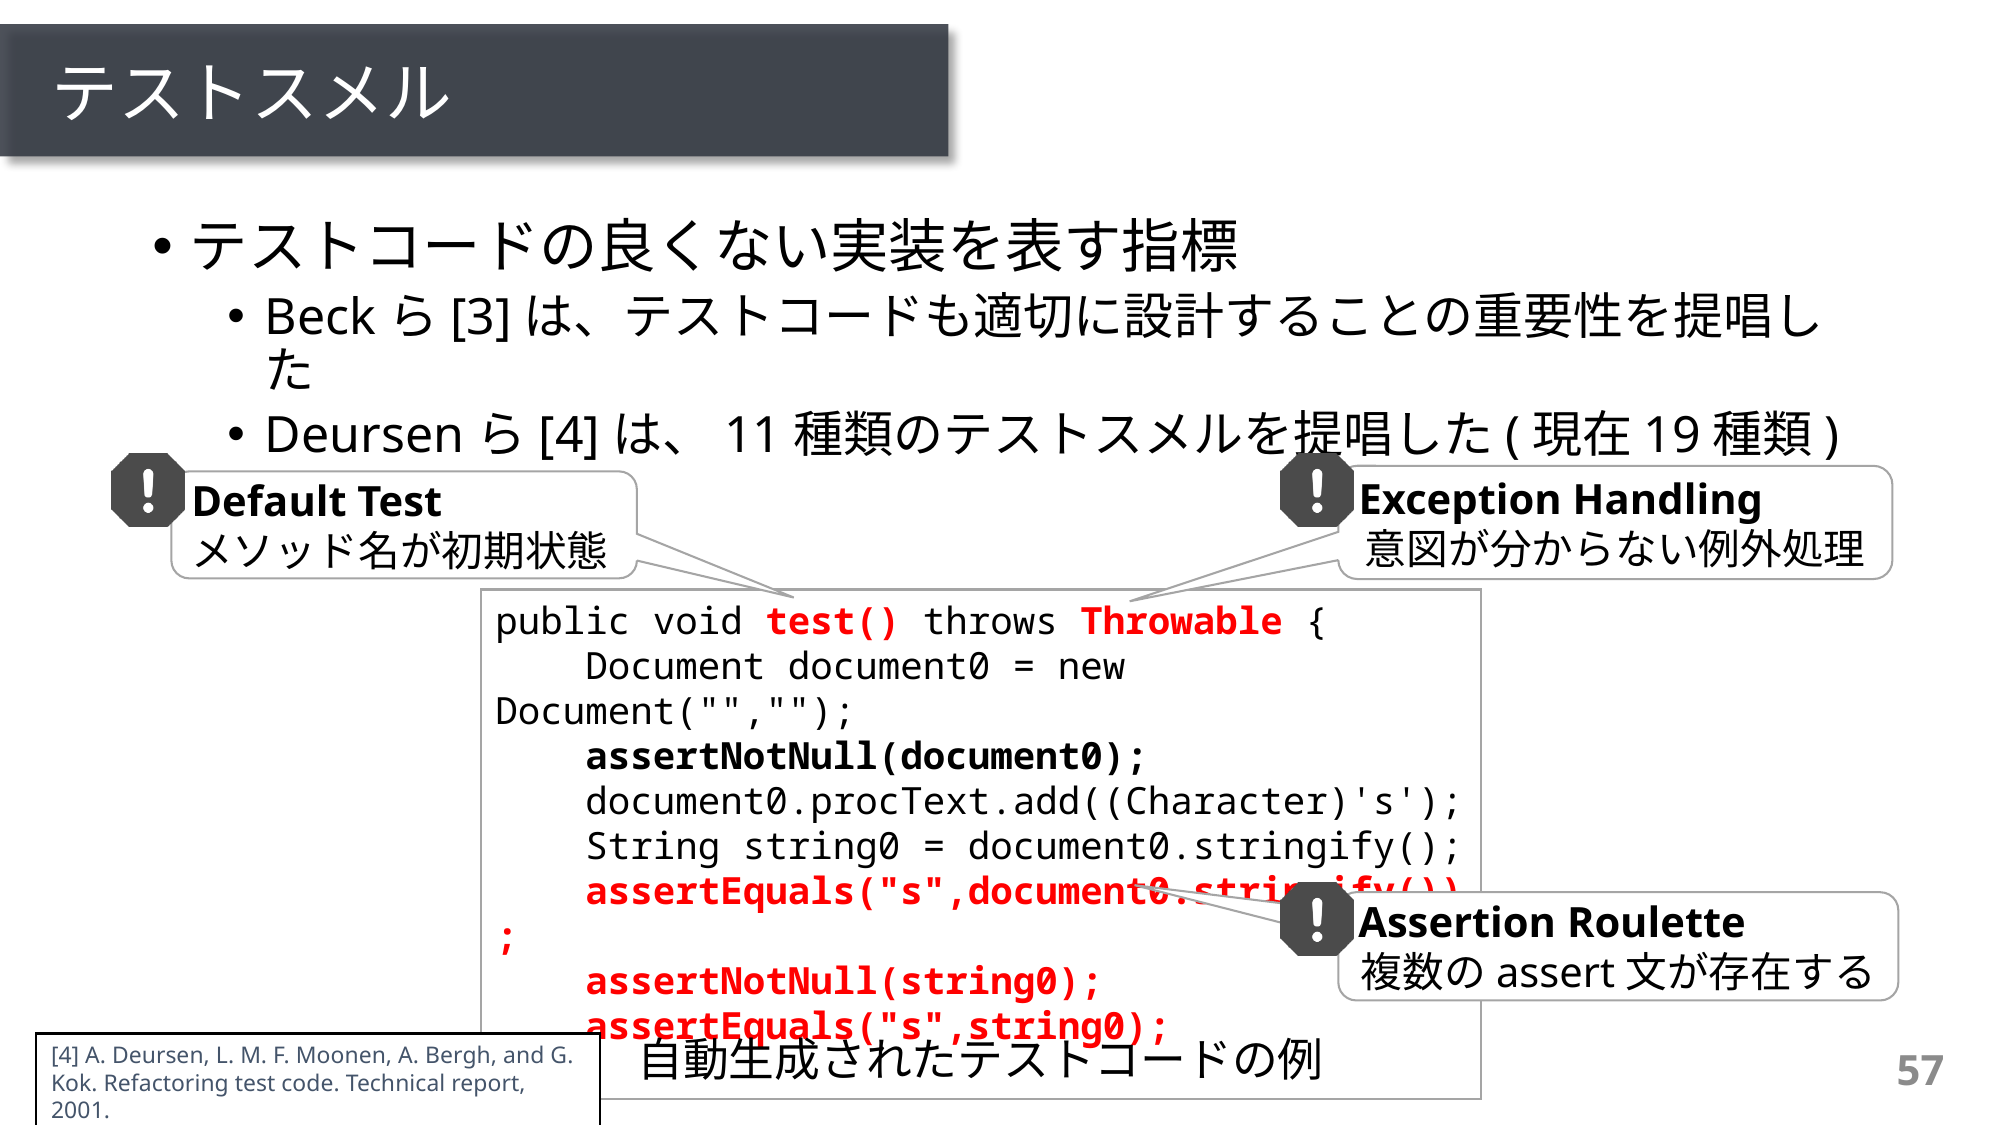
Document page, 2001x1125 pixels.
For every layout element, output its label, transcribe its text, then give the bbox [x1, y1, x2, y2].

text_box 自動生成されたテストコードの例 [577, 1023, 1384, 1094]
picture [111, 453, 185, 527]
text_box Exception Handling 意図が分からない例外処理 [1129, 464, 1894, 603]
picture [1280, 882, 1354, 956]
text_box [4] A. Deursen, L. M. F. Moonen, A. Bergh, and G. Kok. Refactoring test code. Technical report, 2001. [35, 1032, 601, 1125]
title テストスメル [36, 36, 957, 156]
list テストコードの良くない実装を表す指標 Beckら[3]は、テストコードも適切に設計することの重要性を提唱した Deursenら[4]は、11種類のテストスメルを提唱した(現在19種類) [137, 210, 1879, 427]
text_box Default Test メソッド名が初期状態 [170, 470, 795, 599]
text_box Assertion Roulette 複数のassert文が存在する [1134, 884, 1280, 924]
picture [1280, 453, 1354, 527]
text_box Assertion Roulette 複数のassert文が存在する [1337, 891, 1900, 1002]
text_box public void test() throws Throwable { Document document0 = new Document("",""); assertNotNull(document0); document0.procText.add((Character)'s'); String string0 = document0.stringify(); assertEquals("s",document0.stringify()); assertNotNull(string0); assertEquals("s",string0); } [480, 588, 1482, 1100]
